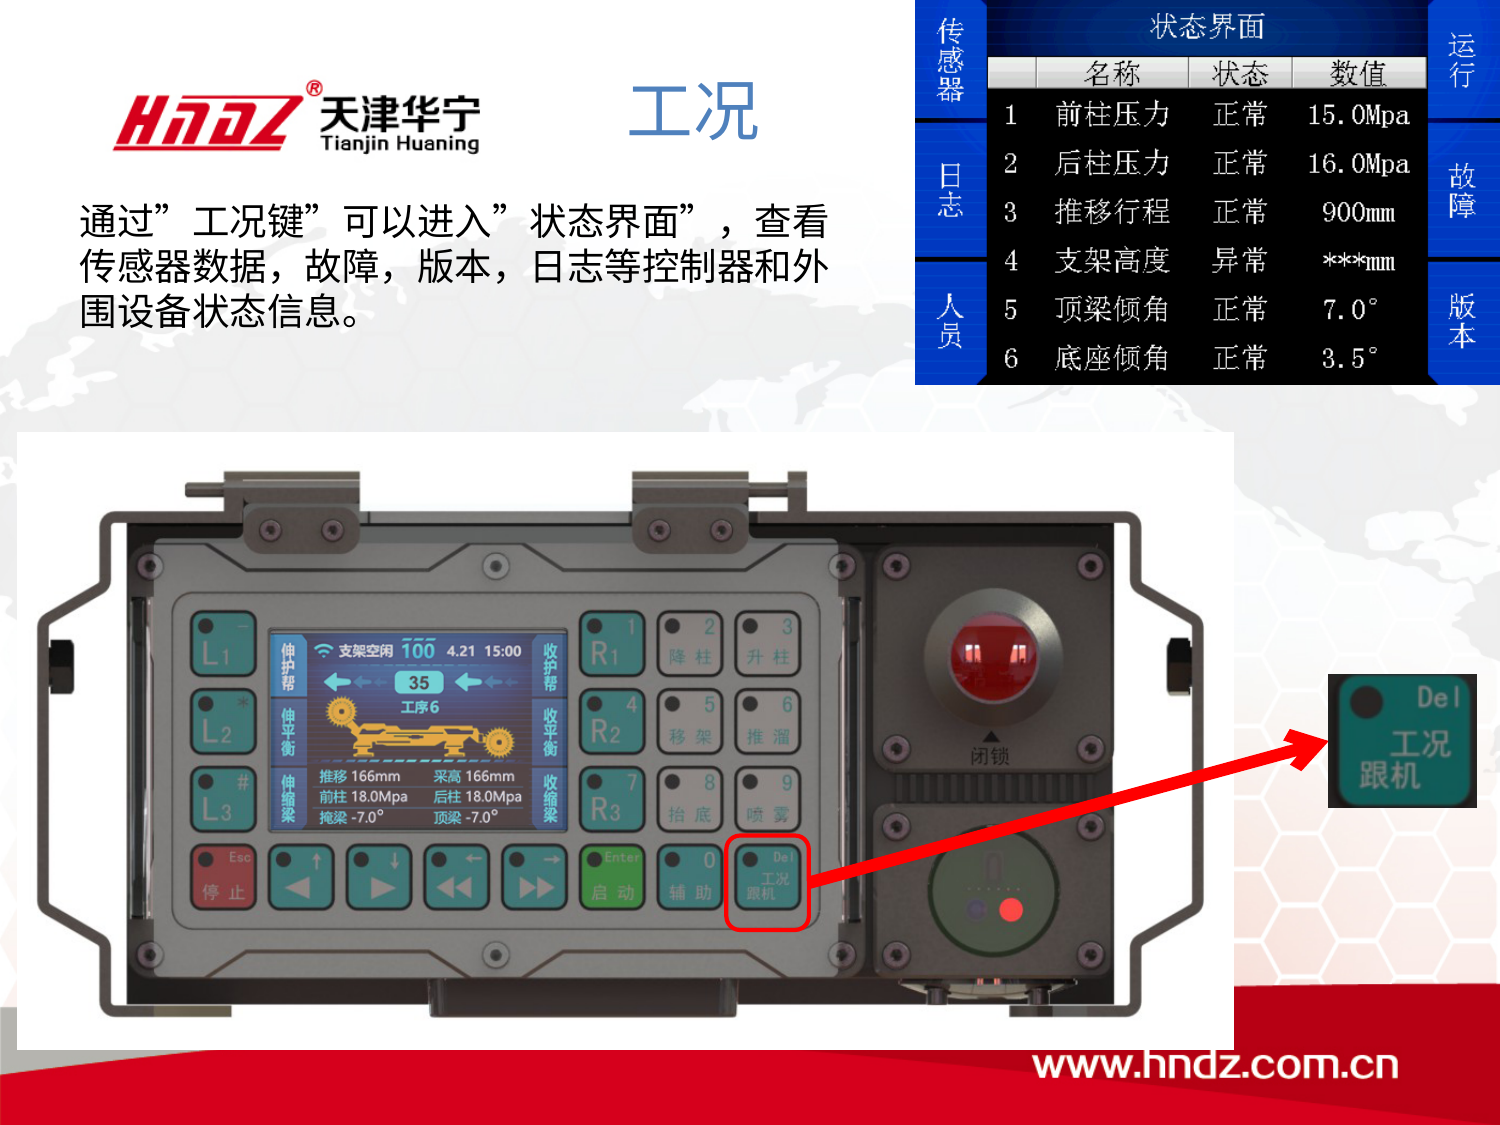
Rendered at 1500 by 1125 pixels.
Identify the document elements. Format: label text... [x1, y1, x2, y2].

text_box 工况 [612, 61, 910, 156]
picture [0, 0, 1500, 1125]
text_box 通过”工况键”可以进入”状态界面”，查看传感器数据，故障，版本，日志等控制器和外围设备状态信息。 [65, 190, 869, 341]
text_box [808, 740, 1330, 883]
